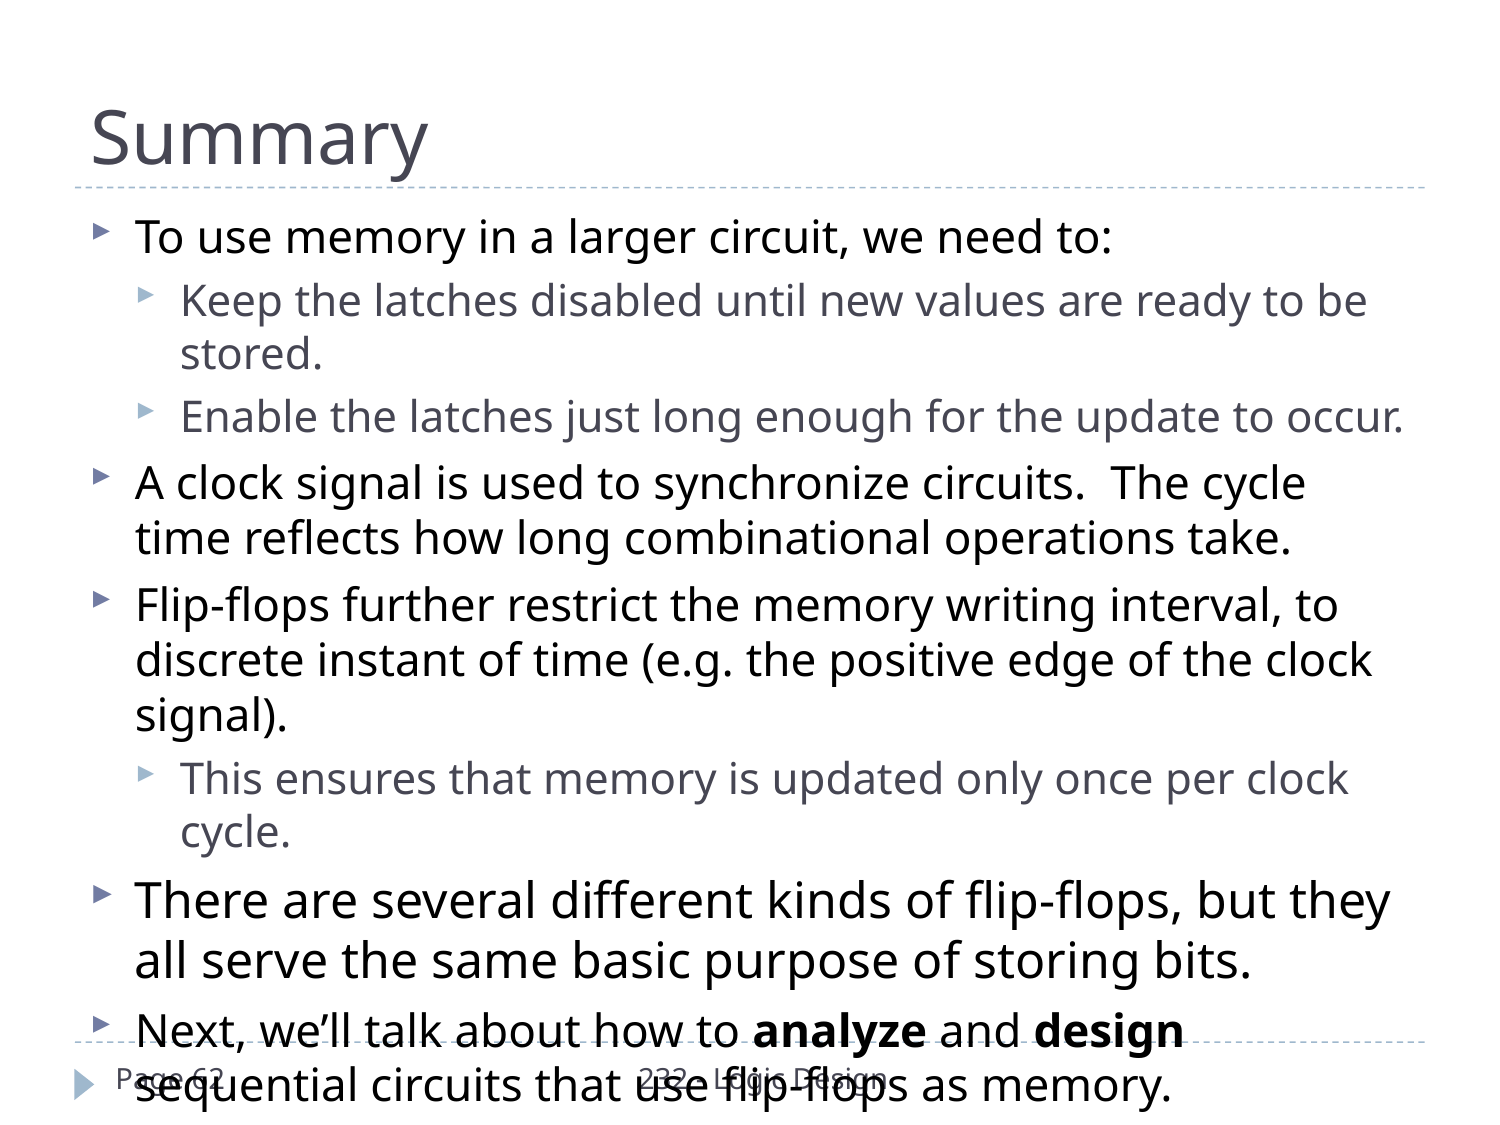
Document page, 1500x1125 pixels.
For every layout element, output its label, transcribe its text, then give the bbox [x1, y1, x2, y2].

list To use memory in a larger circuit, we need to: Keep the latches disabled until new values are ready to be stored. Enable the latches just long enough for the update to occur. A clock signal is used to synchronize circuits. The cycle time reflects how long combinational operations take. Flip-flops further restrict the memory writing interval, to discrete instant of time (e.g. the positive edge of the clock signal). This ensures that memory is updated only once per clock cycle. There are several different kinds of flip-flops, but they all serve the same basic purpose of storing bits. Next, we’ll talk about how to analyze and design sequential circuits that use flip-flops as memory. [75, 200, 1425, 1006]
slide_number Page 62 [100, 1052, 426, 1113]
slide_number [1051, 1052, 1426, 1113]
footer 232 - Logic Design [475, 1052, 1051, 1113]
title Summary [75, 24, 1425, 188]
